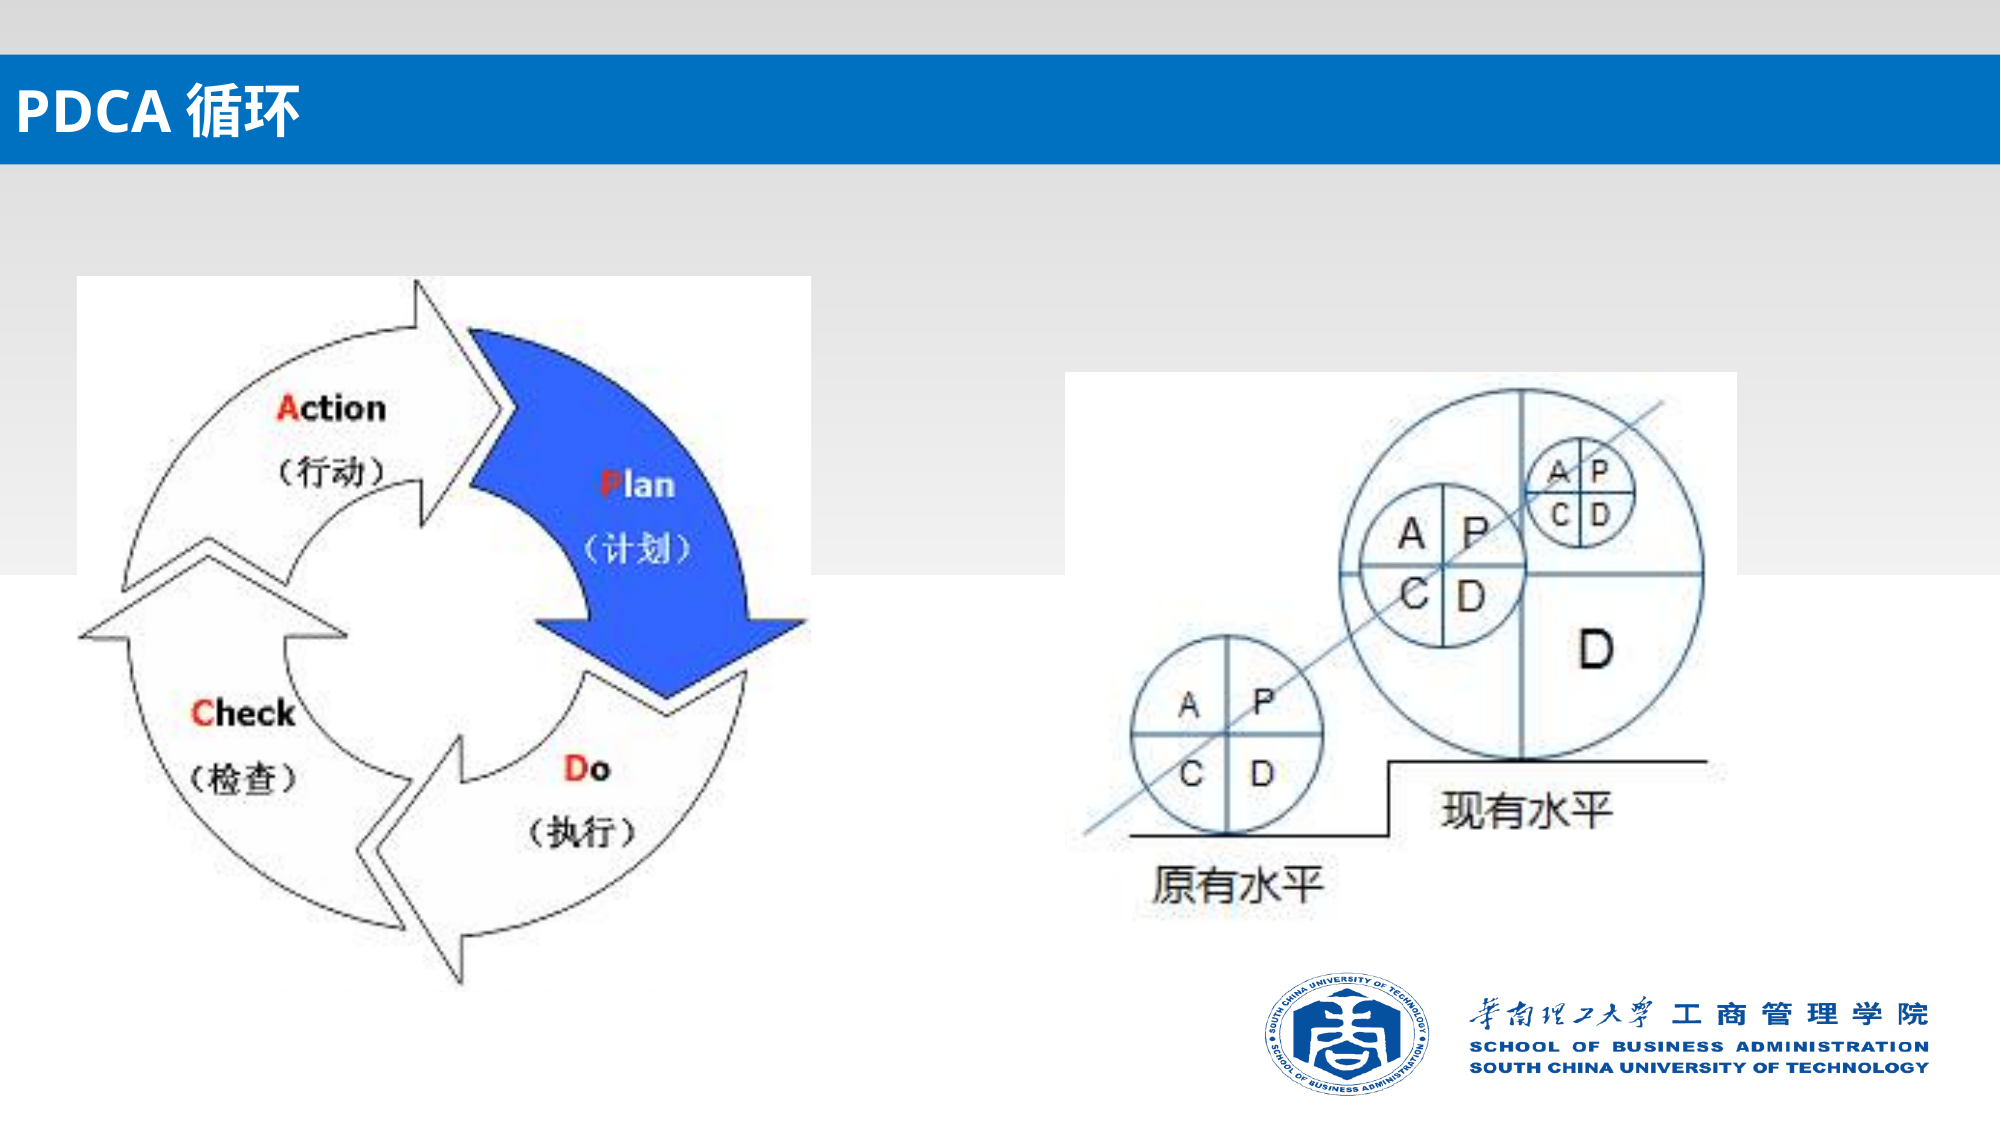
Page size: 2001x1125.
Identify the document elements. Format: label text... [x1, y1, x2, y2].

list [76, 275, 812, 993]
title PDCA循环 [0, 54, 2000, 165]
picture [1064, 372, 1737, 930]
picture [1241, 941, 1961, 1125]
